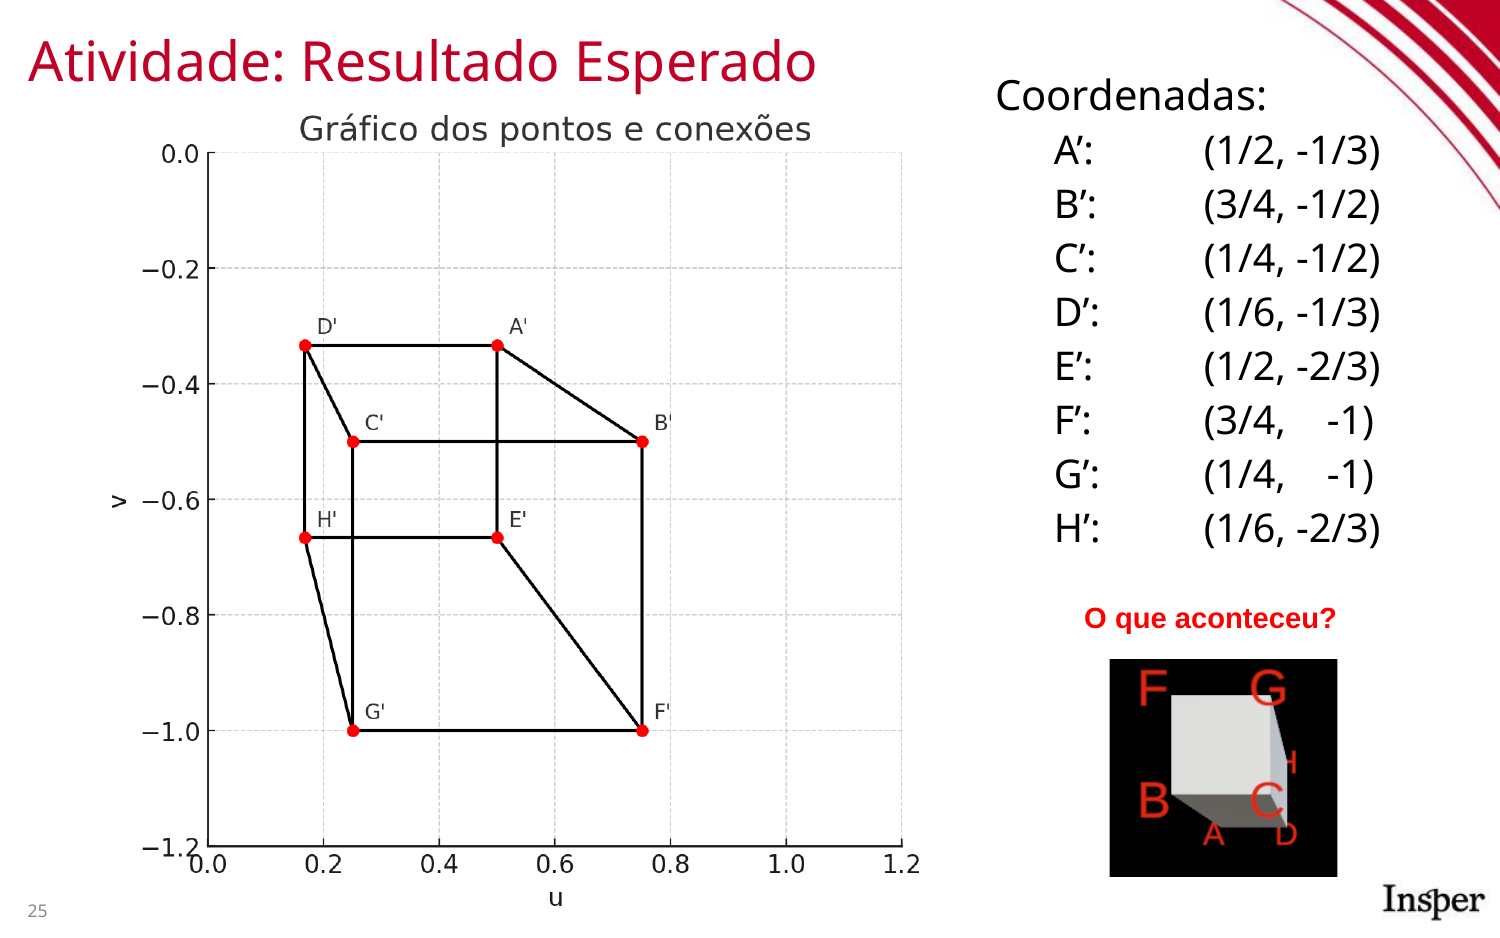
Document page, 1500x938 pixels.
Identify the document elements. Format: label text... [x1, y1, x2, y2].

title Atividade: Resultado Esperado [13, 18, 1397, 104]
picture [91, 0, 1500, 938]
text_box O que aconteceu? [1069, 592, 1378, 642]
text_box Coordenadas: A’: (1/2, -1/3) B’: (3/4, -1/2) C’: (1/4, -1/2) D’: (1/6, -1/3) E’: (1/2, -2/3) F’: (3/4, -1) G’: (1/4, -1) H’: (1/6, -2/3) [980, 60, 1408, 694]
slide_number 25 [0, 887, 63, 938]
